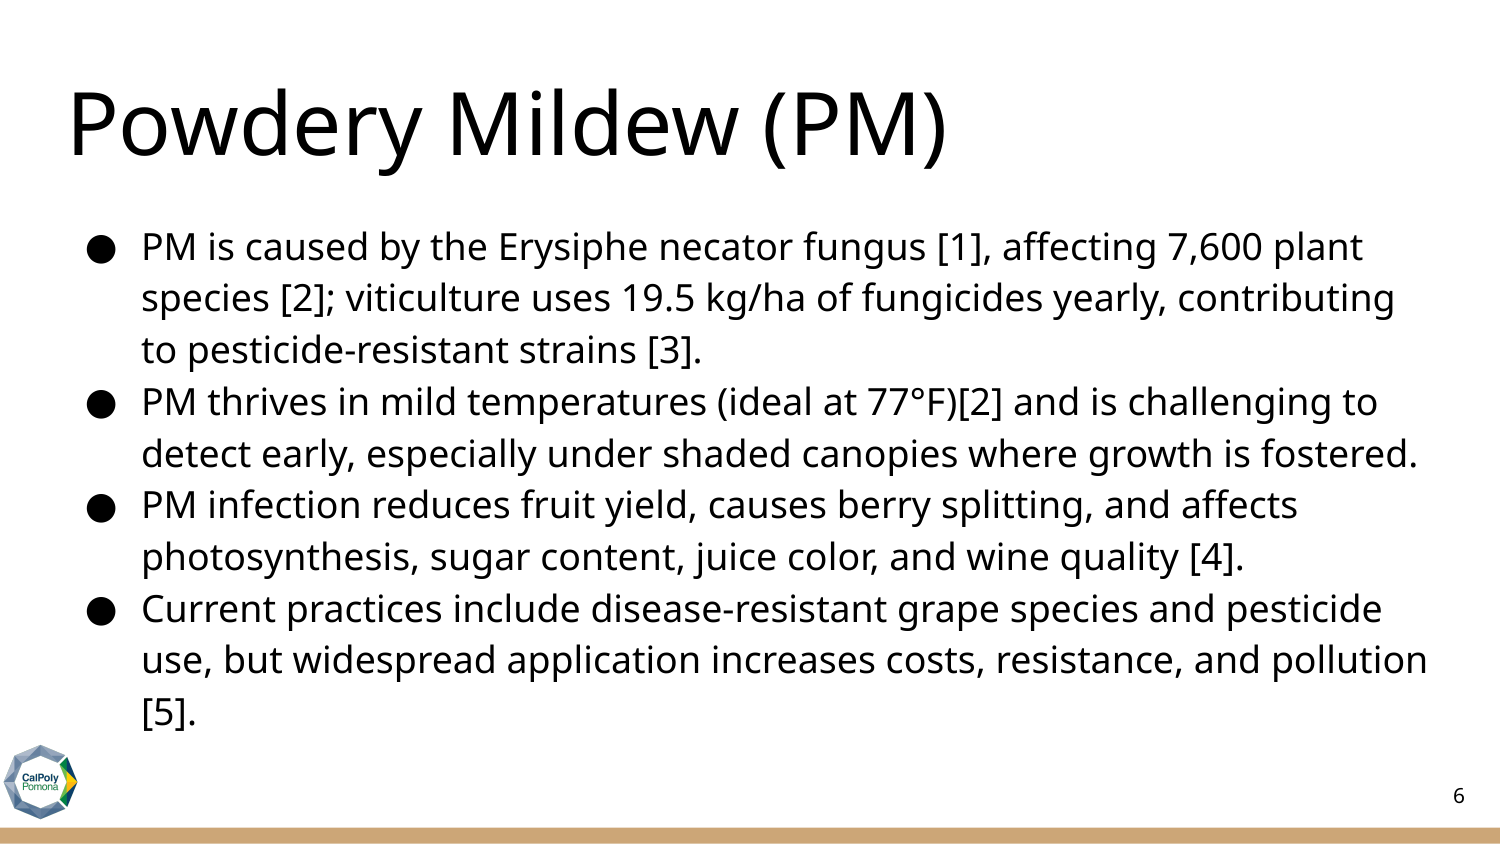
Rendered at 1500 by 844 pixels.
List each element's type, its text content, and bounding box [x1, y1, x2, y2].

slide_number 6 [1389, 764, 1480, 830]
title Powdery Mildew (PM) [51, 51, 1449, 189]
picture [0, 742, 111, 822]
list PM is caused by the Erysiphe necator fungus [1], affecting 7,600 plant species [2]; viticulture uses 19.5 kg/ha of fungicides yearly, contributing to pesticide-resistant strains [3]. PM thrives in mild temperatures (ideal at 77°F)[2] and is challenging to detect early, especially under shaded canopies where growth is fostered. PM infection reduces fruit yield, causes berry splitting, and affects photosynthesis, sugar content, juice color, and wine quality [4]. Current practices include disease-resistant grape species and pesticide use, but widespread application increases costs, resistance, and pollution [5]. [51, 200, 1449, 752]
